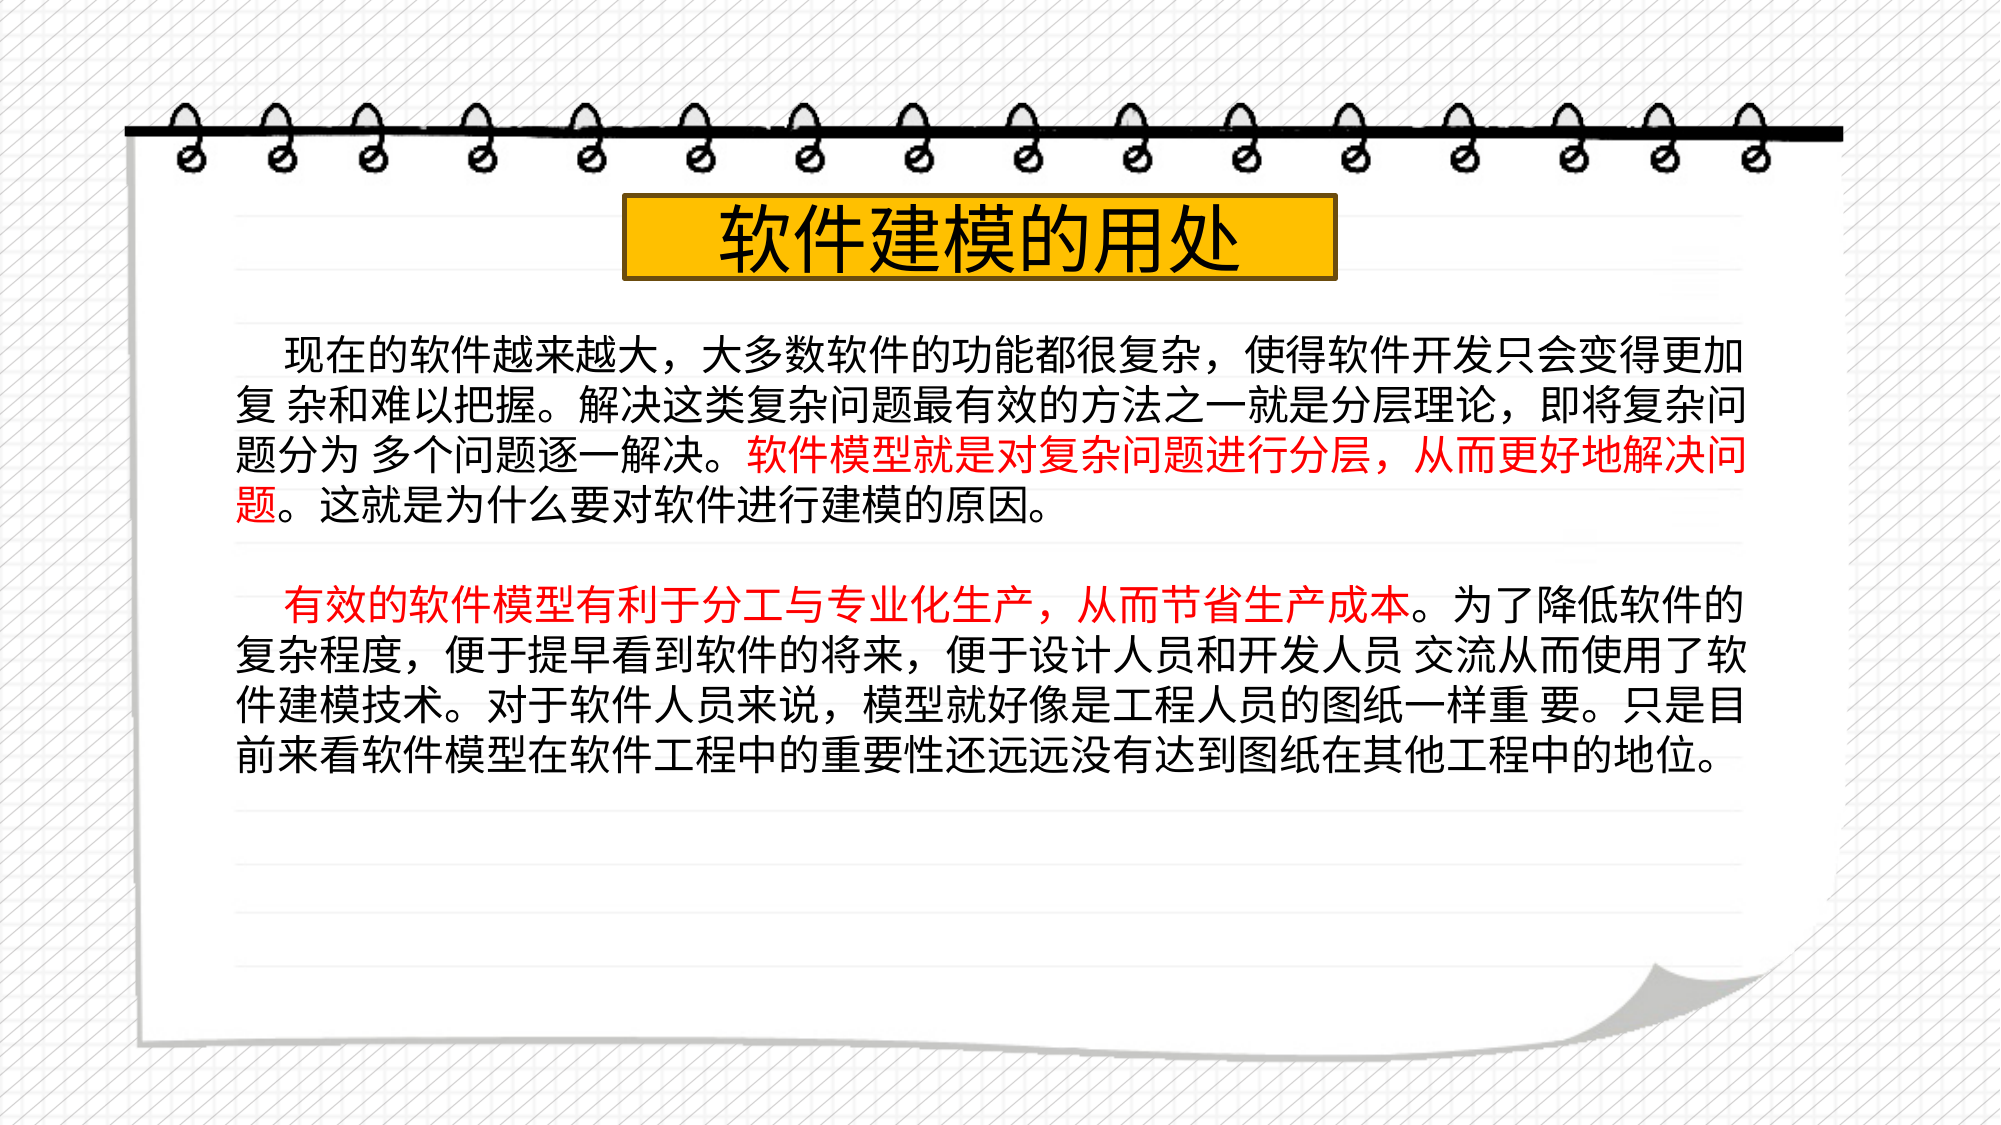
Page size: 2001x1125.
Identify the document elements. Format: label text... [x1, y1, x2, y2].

picture [0, 0, 2000, 1125]
text_box 现在的软件越来越大，大多数软件的功能都很复杂，使得软件开发只会变得更加复 杂和难以把握。解决这类复杂问题最有效的方法之一就是分层理论，即将复杂问题分为 多个问题逐一解决。软件模型就是对复杂问题进行分层，从而更好地解决问题。这就是为什么要对软件进行建模的原因。 有效的软件模型有利于分工与专业化生产，从而节省生产成本。为了降低软件的复杂程度，便于提早看到软件的将来，便于设计人员和开发人员 交流从而使用了软件建模技术。对于软件人员来说，模型就好像是工程人员的图纸一样重 要。只是目前来看软件模型在软件工程中的重要性还远远没有达到图纸在其他工程中的地位。 [221, 321, 1797, 787]
text_box 软件建模的用处 [624, 195, 1336, 279]
